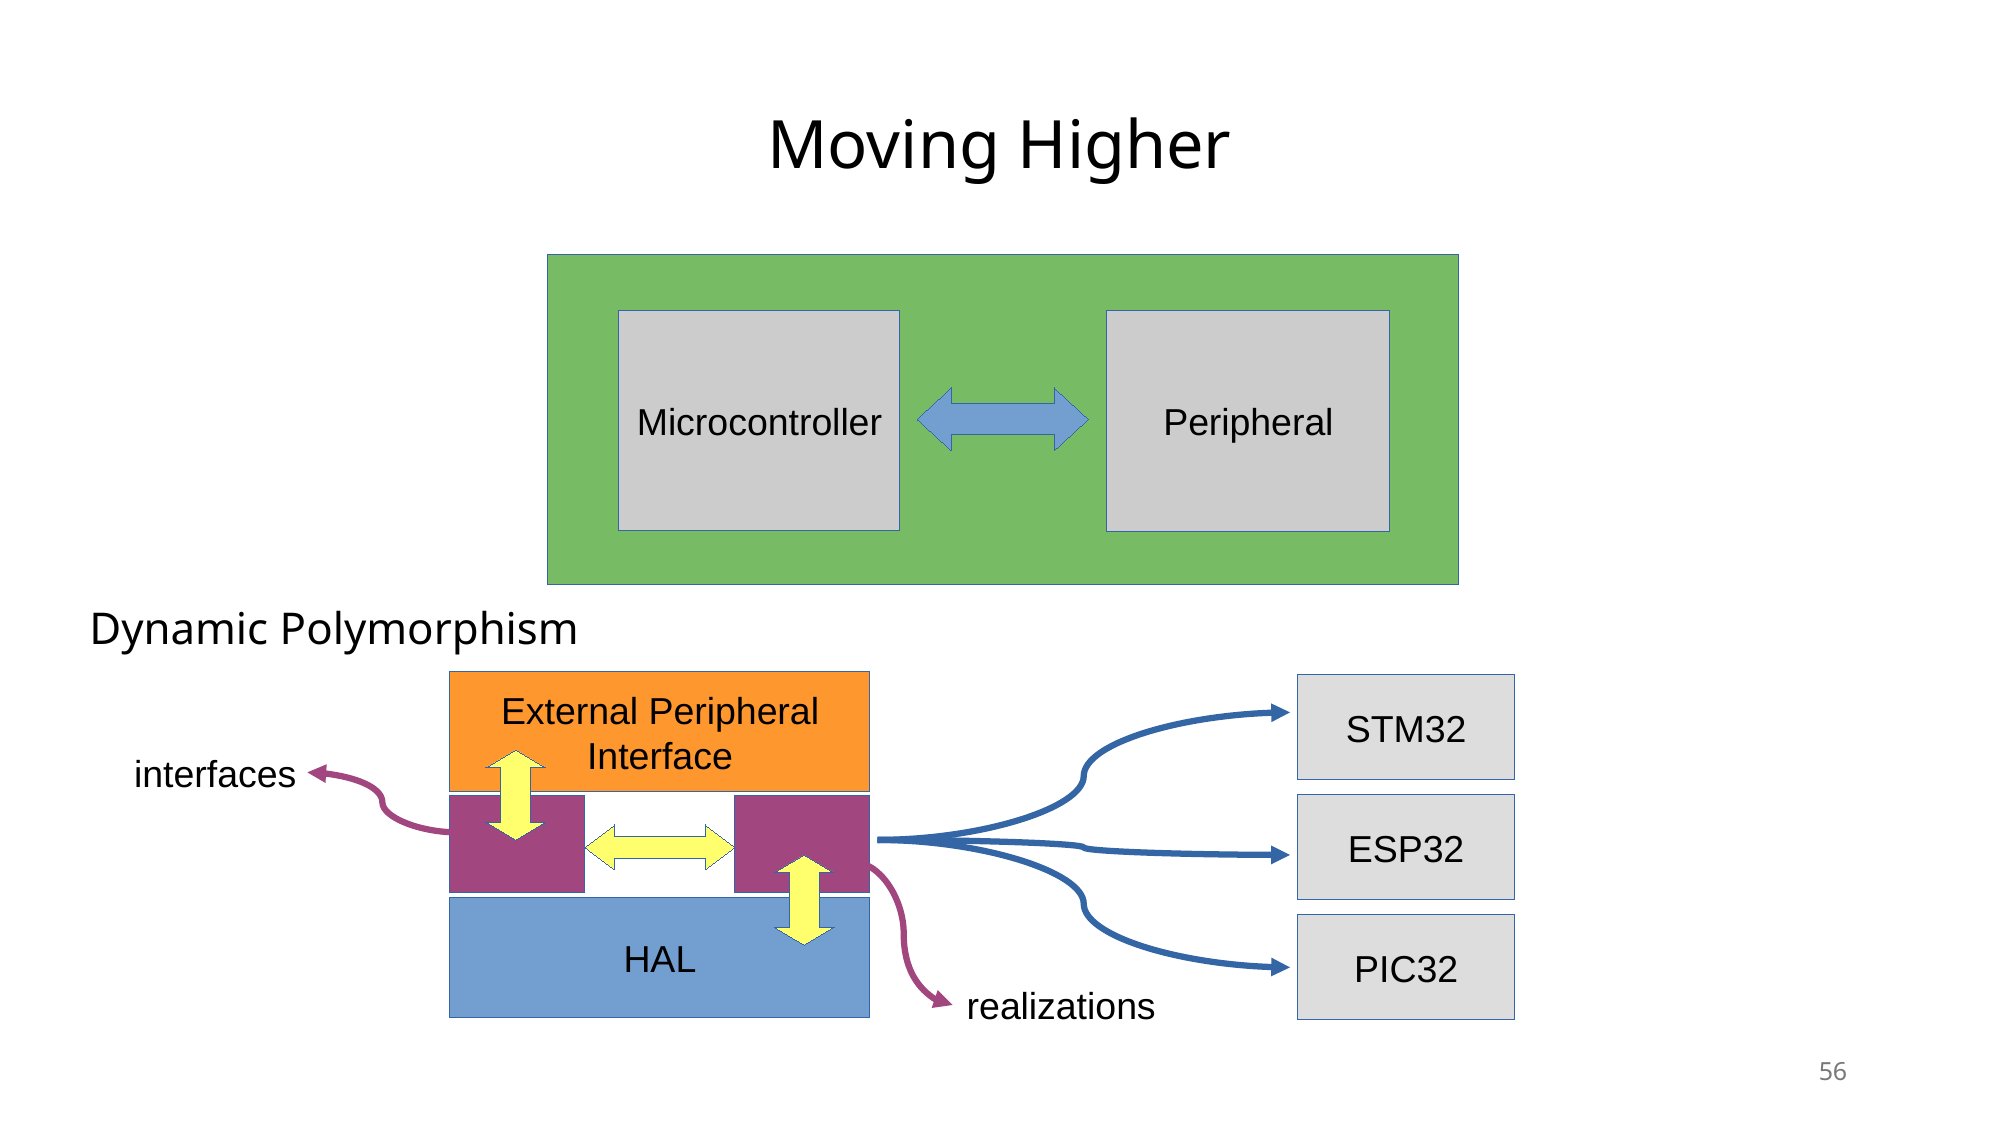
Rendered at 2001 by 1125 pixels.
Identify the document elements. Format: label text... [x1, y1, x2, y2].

text_box ESP32 [1297, 794, 1515, 900]
text_box Moving Higher [317, 103, 1683, 270]
text_box [854, 862, 951, 1009]
text_box HAL [449, 897, 870, 1018]
text_box [917, 387, 1089, 451]
text_box realizations [951, 974, 1193, 1035]
text_box [584, 824, 735, 870]
text_box PIC32 [1297, 914, 1515, 1020]
text_box interfaces [119, 742, 315, 800]
text_box [547, 254, 1459, 585]
text_box [905, 706, 1291, 839]
text_box Peripheral [1106, 310, 1390, 532]
text_box [877, 839, 1291, 974]
text_box Microcontroller [618, 310, 900, 531]
text_box STM32 [1297, 674, 1515, 780]
text_box External Peripheral Interface [449, 671, 870, 792]
text_box Dynamic Polymorphism [60, 599, 608, 660]
slide_number 56 [1412, 1042, 1862, 1103]
text_box [734, 795, 870, 893]
text_box [891, 839, 1291, 862]
text_box [485, 750, 546, 841]
text_box [774, 855, 835, 946]
text_box [315, 766, 458, 833]
text_box [449, 795, 585, 893]
